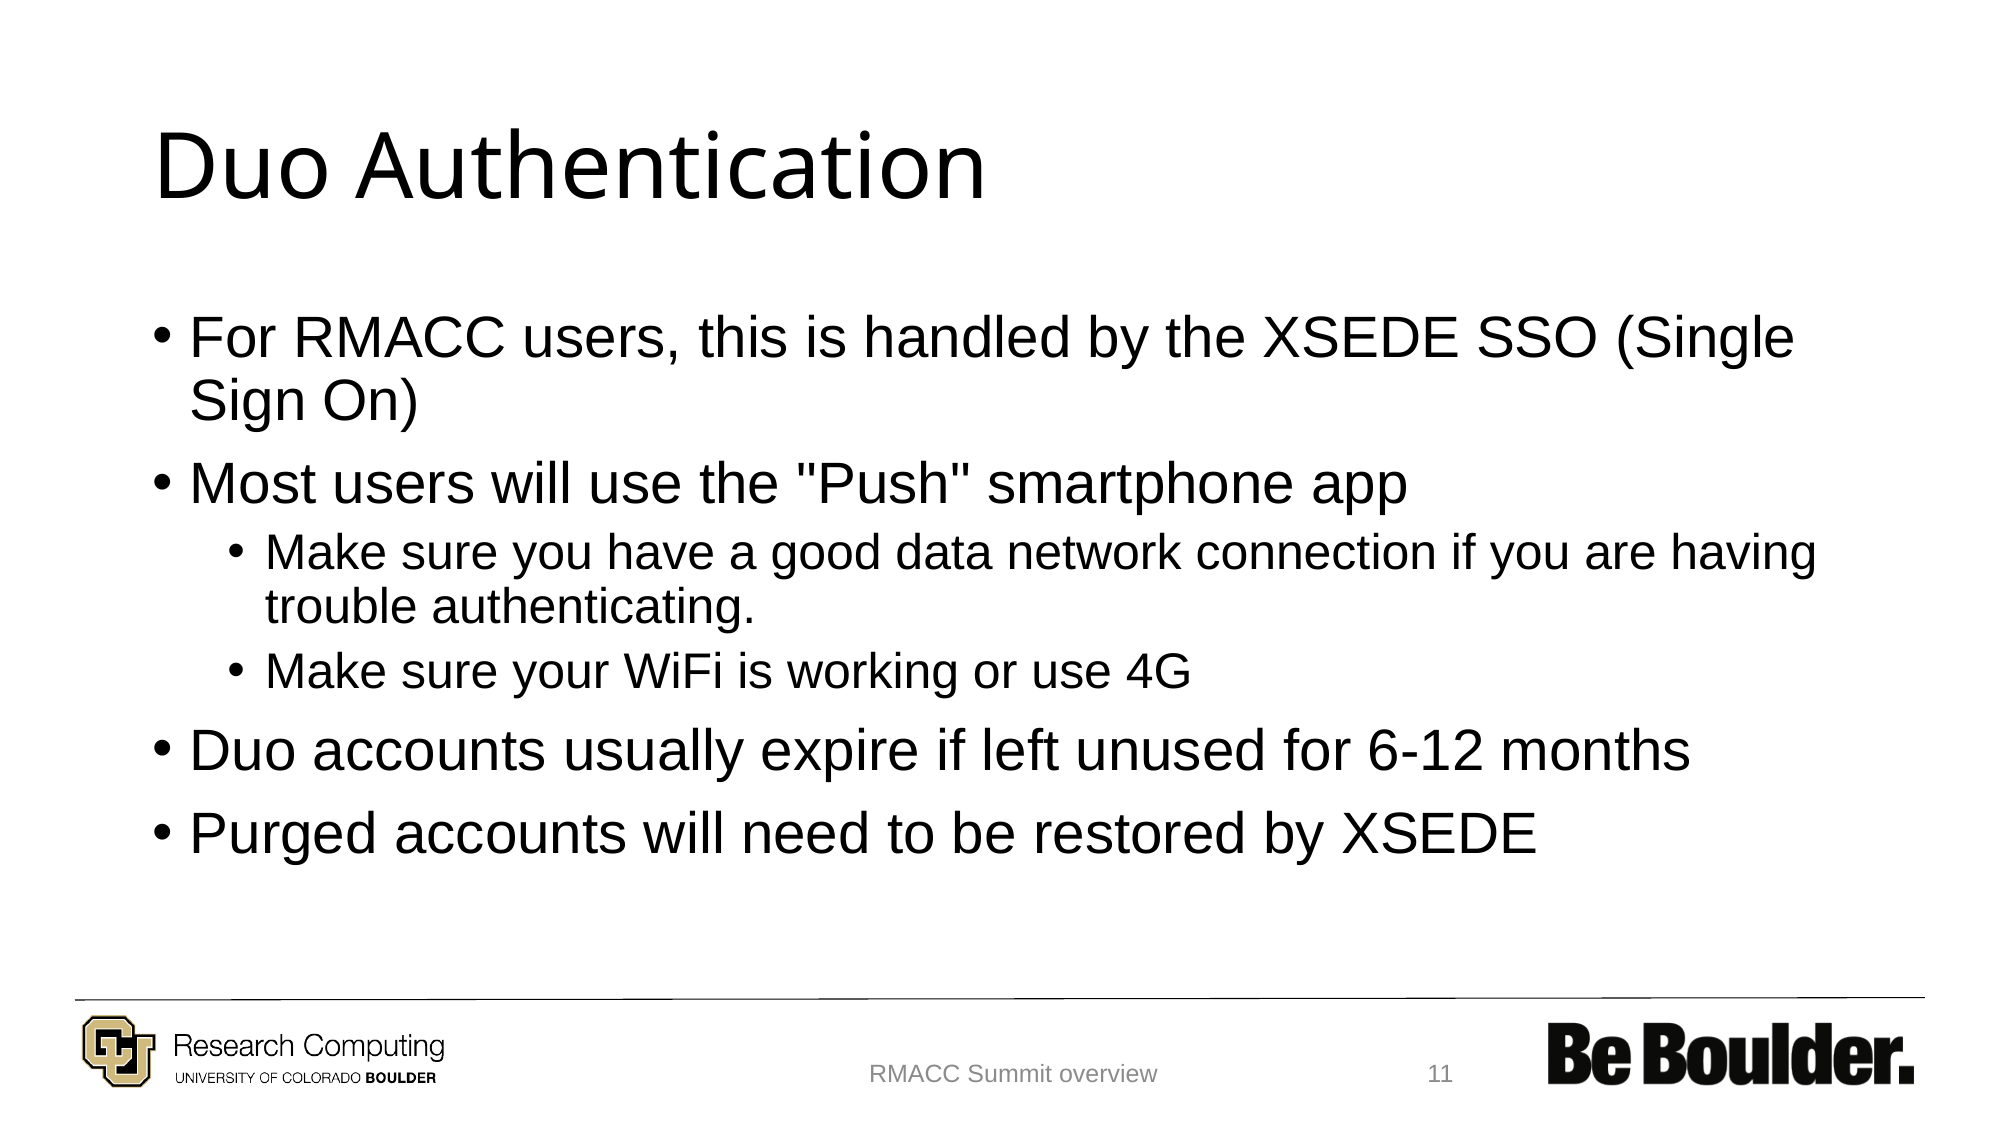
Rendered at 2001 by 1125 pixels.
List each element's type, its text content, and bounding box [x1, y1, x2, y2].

picture [1524, 1015, 1938, 1088]
title Duo Authentication [137, 59, 1863, 278]
slide_number 11 [1412, 1042, 1525, 1103]
picture [81, 1015, 444, 1088]
footer RMACC Summit overview [676, 1042, 1352, 1103]
list For RMACC users, this is handled by the XSEDE SSO (Single Sign On) Most users will use the "Push" smartphone app Make sure you have a good data network connection if you are having trouble authenticating. Make sure your WiFi is working or use 4G Duo accounts usually expire if left unused for 6-12 months Purged accounts will need to be restored by XSEDE [137, 299, 1863, 983]
